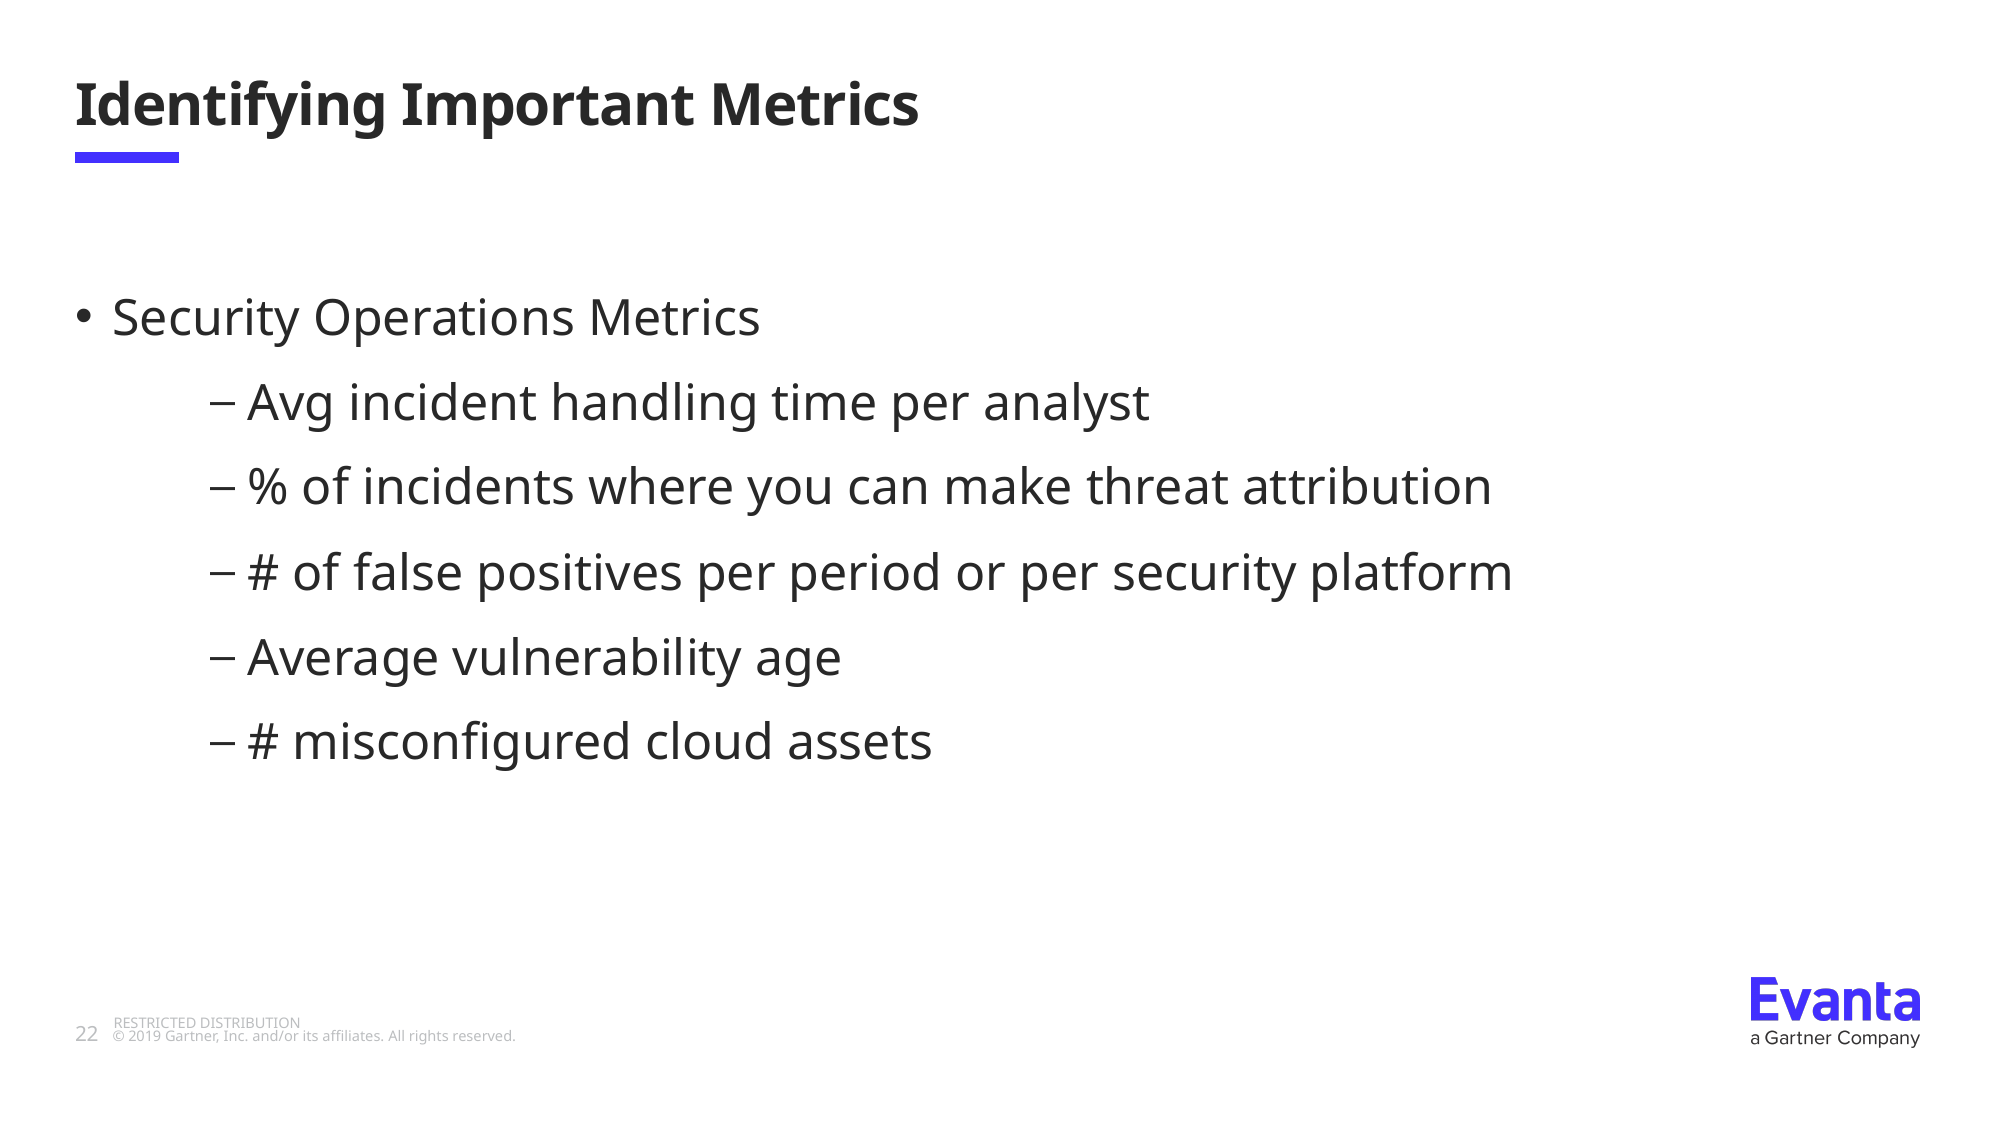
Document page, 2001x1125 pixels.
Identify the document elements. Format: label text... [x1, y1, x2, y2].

picture [1751, 977, 1920, 1048]
list Security Operations Metrics Avg incident handling time per analyst % of incidents where you can make threat attribution # of false positives per period or per security platform Average vulnerability age # misconfigured cloud assets [75, 285, 1921, 930]
title Identifying Important Metrics [75, 75, 1921, 150]
